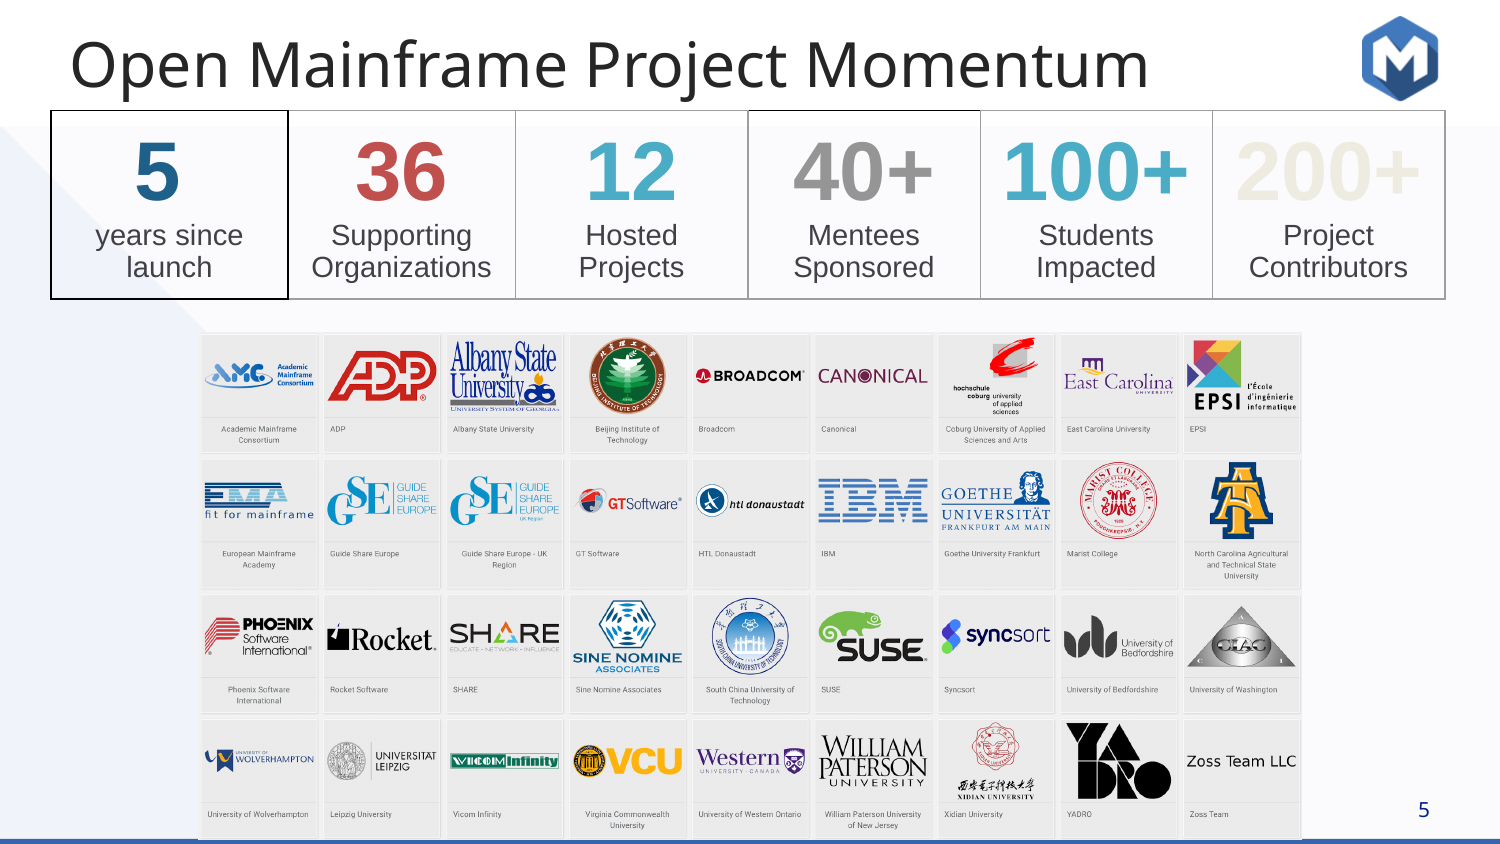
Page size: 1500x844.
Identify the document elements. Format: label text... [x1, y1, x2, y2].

table_header 200+ Project Contributors [1213, 111, 1444, 298]
slide_number ‹#› [1349, 787, 1445, 833]
table_header 12 Hosted Projects [516, 111, 747, 298]
picture [1362, 16, 1440, 102]
table_header 100+ Students Impacted [981, 111, 1212, 298]
picture [198, 332, 1302, 841]
table_header 36 Supporting Organizations [289, 111, 515, 298]
table_header 5 years since launch [52, 111, 287, 298]
title Open Mainframe Project Momentum [54, 26, 1350, 100]
table_header 40+ Mentees Sponsored [749, 111, 980, 298]
